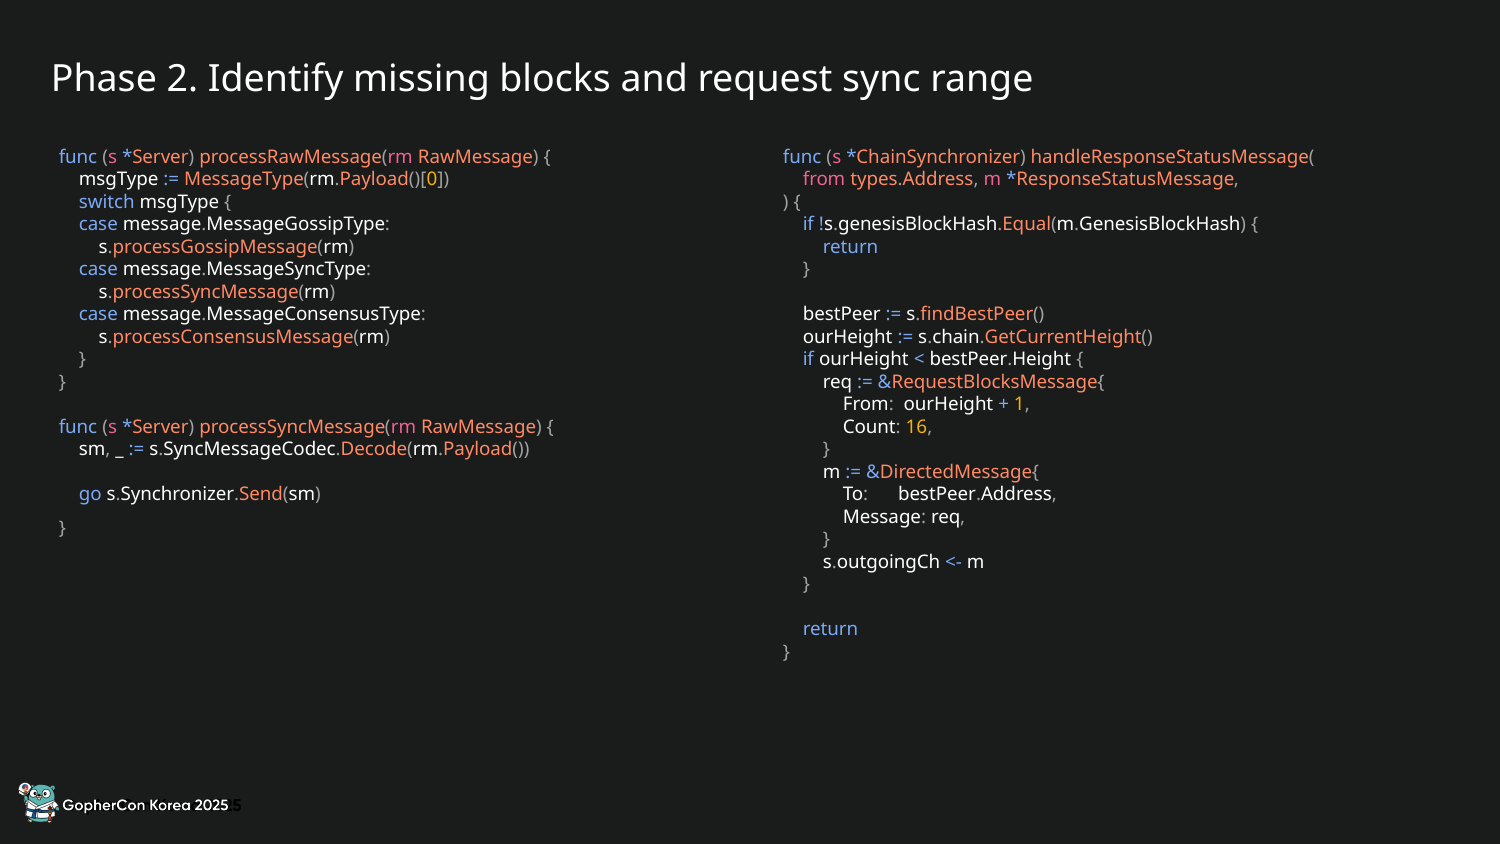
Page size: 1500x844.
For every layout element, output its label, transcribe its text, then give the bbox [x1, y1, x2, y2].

text_box Phase 2. Identify missing blocks and request sync range [35, 38, 1157, 102]
text_box func (s *Server) processRawMessage(rm RawMessage) { msgType := MessageType(rm.Payload()[0]) switch msgType { case message.MessageGossipType: s.processGossipMessage(rm) case message.MessageSyncType: s.processSyncMessage(rm) case message.MessageConsensusType: s.processConsensusMessage(rm) } } func (s *Server) processSyncMessage(rm RawMessage) { sm, _ := s.SyncMessageCodec.Decode(rm.Payload()) go s.Synchronizer.Send(sm) } [43, 129, 740, 624]
picture [15, 780, 241, 826]
text_box func (s *ChainSynchronizer) handleResponseStatusMessage( from types.Address, m *ResponseStatusMessage, ) { if !s.genesisBlockHash.Equal(m.GenesisBlockHash) { return } bestPeer := s.findBestPeer() ourHeight := s.chain.GetCurrentHeight() if ourHeight < bestPeer.Height { req := &RequestBlocksMessage{ From: ourHeight + 1, Count: 16, } m := &DirectedMessage{ To: bestPeer.Address, Message: req, } s.outgoingCh <- m } return } [767, 129, 1436, 677]
